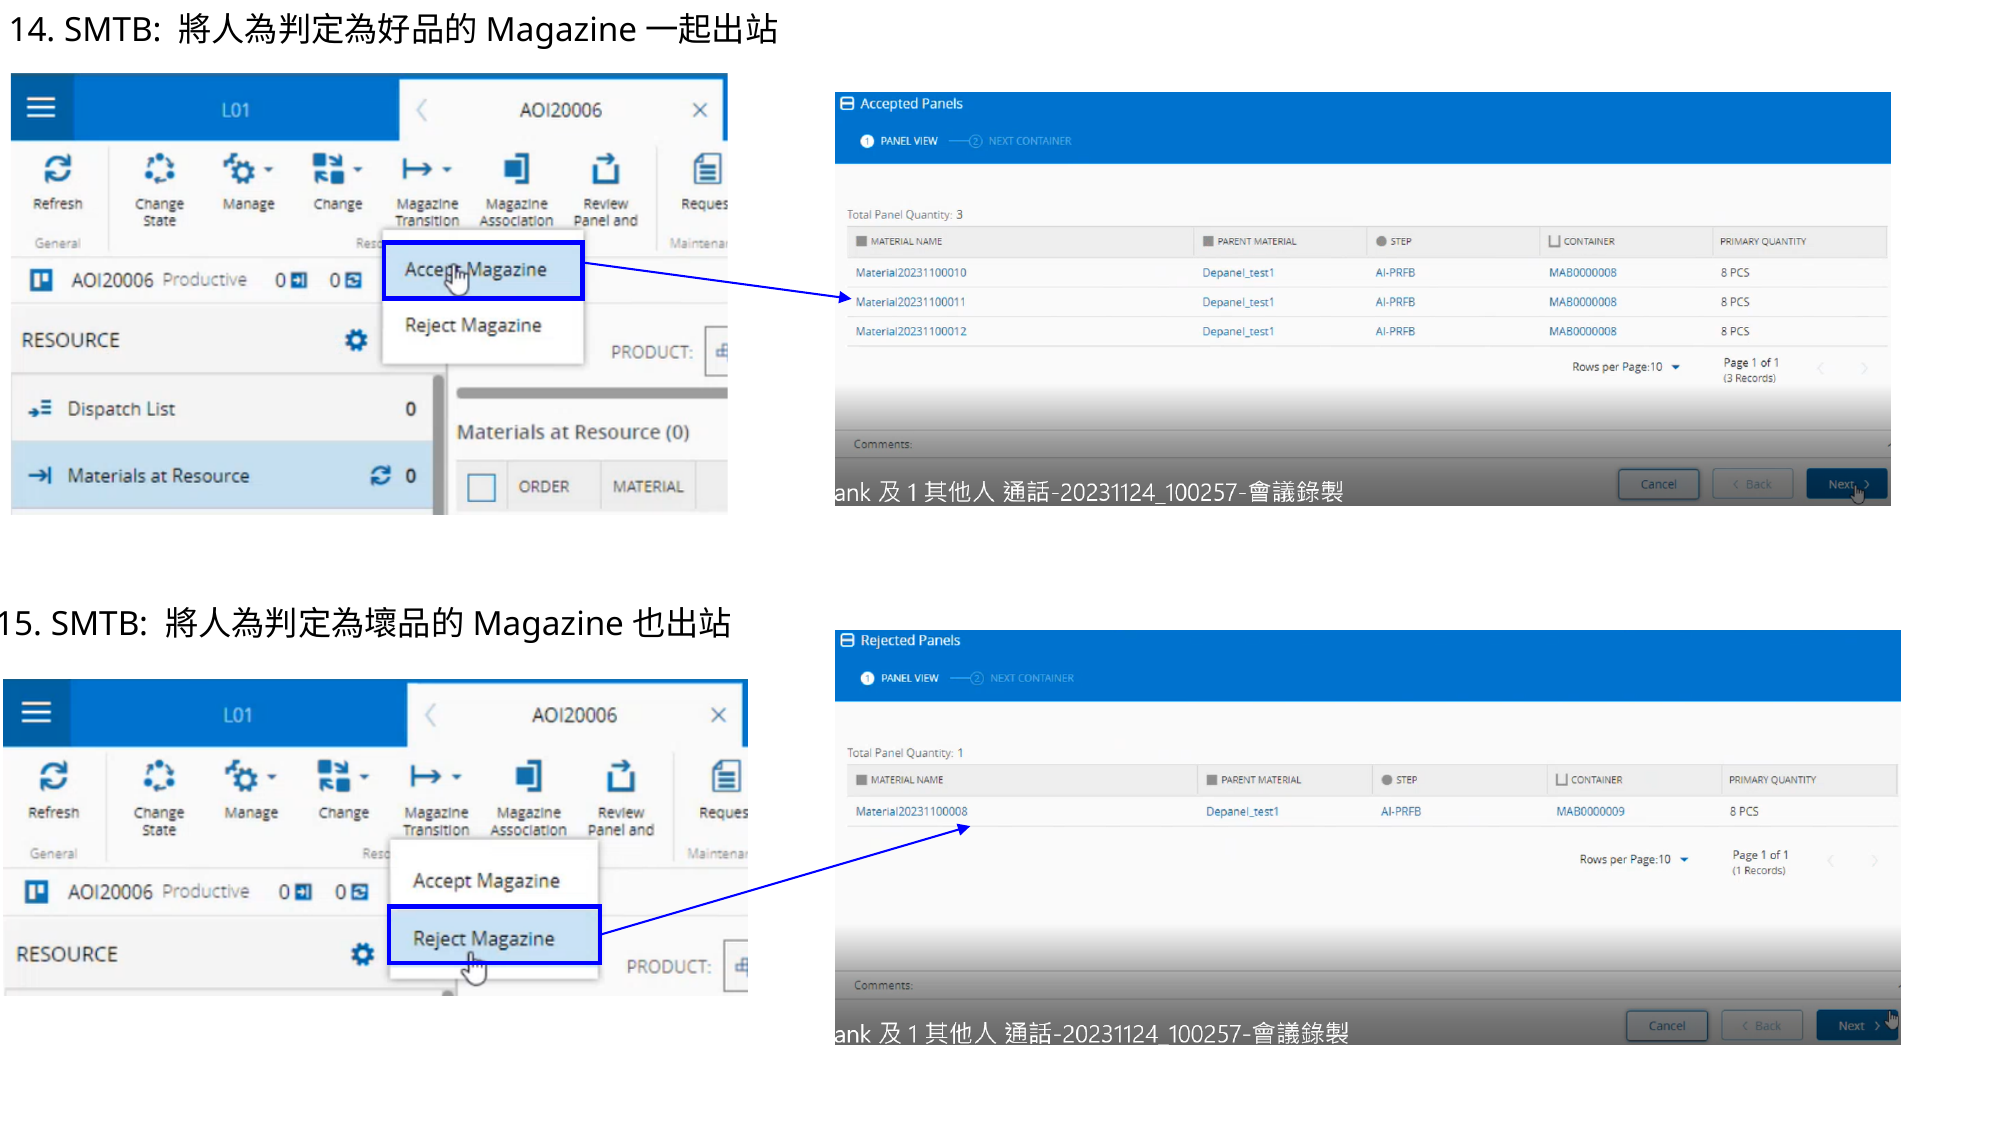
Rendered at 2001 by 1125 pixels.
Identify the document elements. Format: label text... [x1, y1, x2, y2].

picture [10, 73, 728, 515]
picture [835, 630, 1901, 1045]
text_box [582, 262, 852, 299]
text_box 14. SMTB: 將人為判定為好品的Magazine一起出站 [0, 0, 801, 56]
picture [3, 679, 748, 996]
picture [835, 92, 1891, 506]
text_box 15. SMTB: 將人為判定為壞品的Magazine也出站 [0, 595, 755, 650]
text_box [599, 826, 971, 935]
